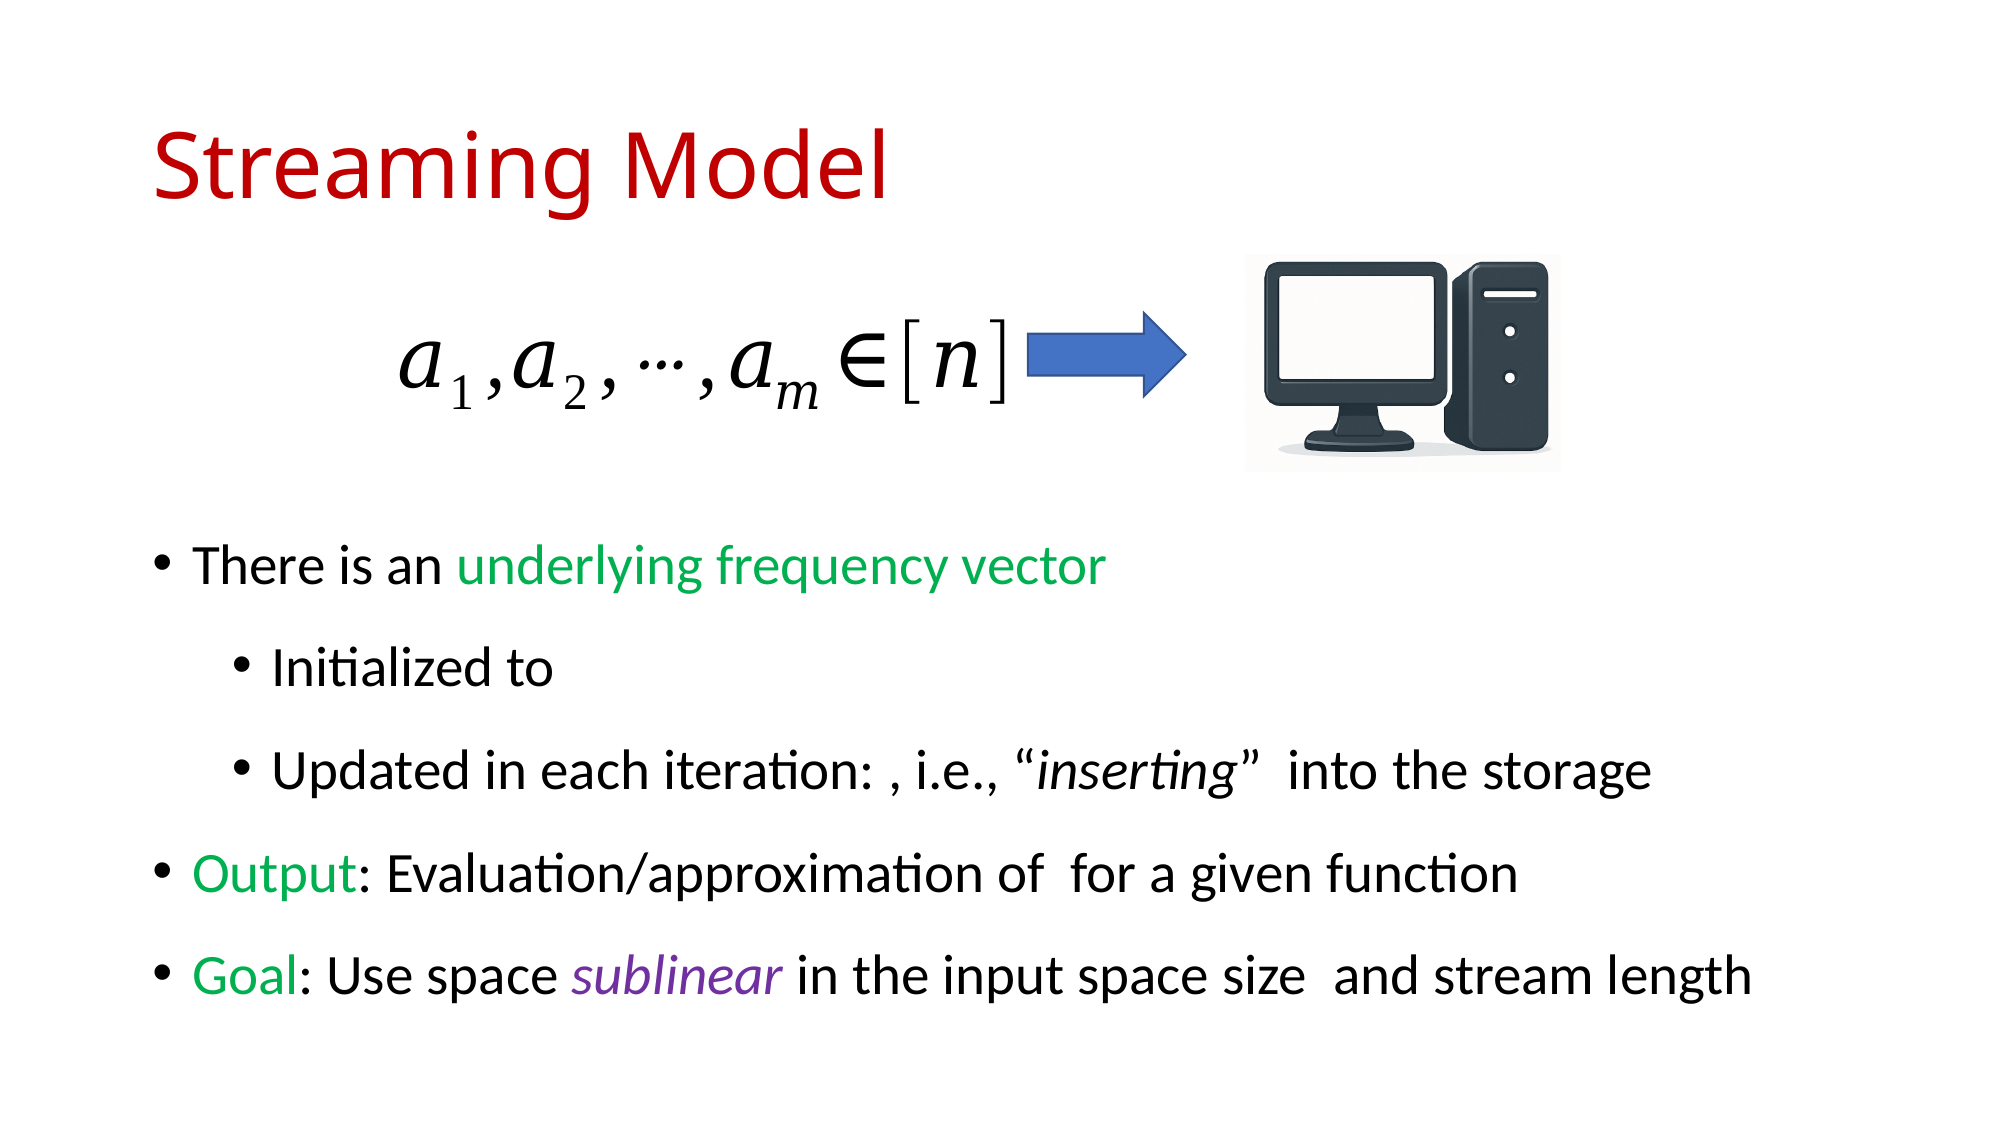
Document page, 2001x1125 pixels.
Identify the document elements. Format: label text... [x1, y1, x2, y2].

picture [1244, 254, 1561, 472]
title Streaming Model [137, 59, 1863, 278]
text_box [1026, 310, 1188, 399]
